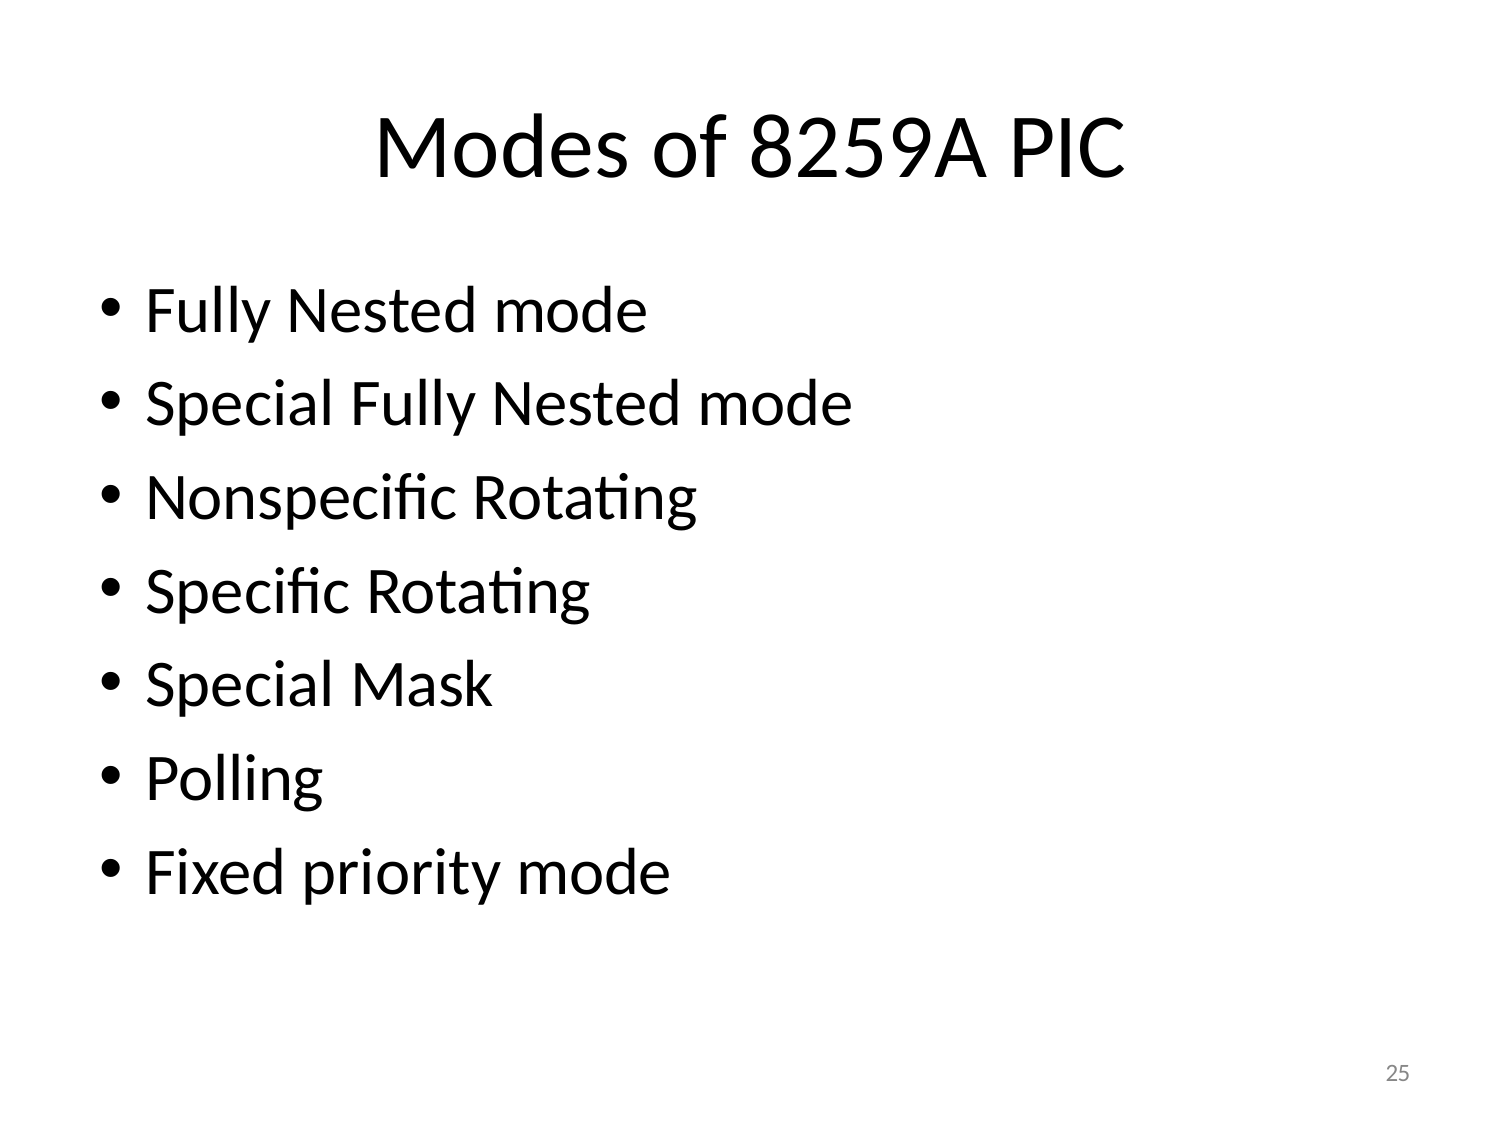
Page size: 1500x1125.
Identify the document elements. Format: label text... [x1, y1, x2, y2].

text_box Fully Nested mode Special Fully Nested mode Nonspecific Rotating Specific Rotating Special Mask Polling Fixed priority mode [96, 250, 858, 908]
title Modes of 8259A PIC [116, 84, 1384, 275]
slide_number 25 [1379, 1060, 1420, 1125]
